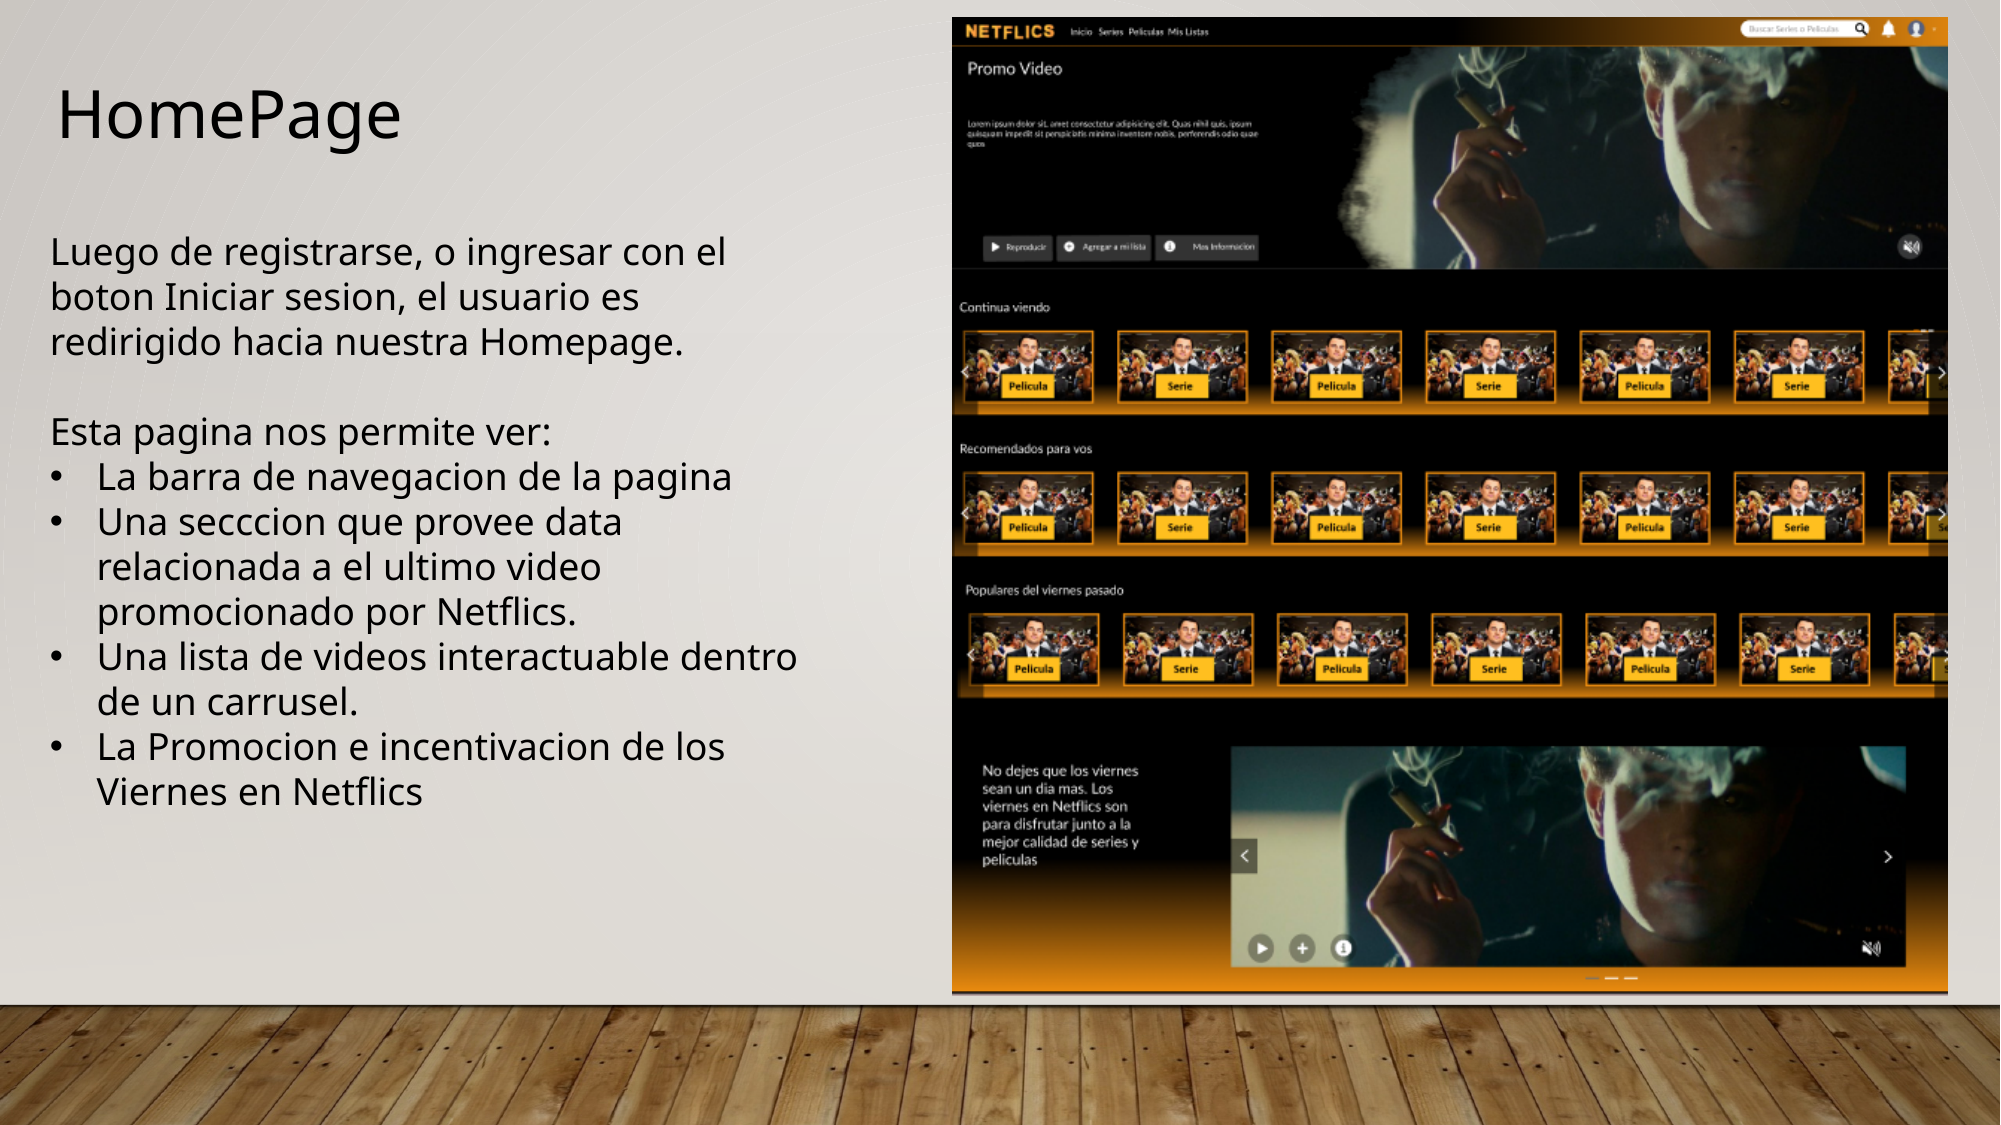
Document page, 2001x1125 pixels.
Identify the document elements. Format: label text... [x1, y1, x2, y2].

picture [0, 1005, 2000, 1125]
picture [952, 17, 1948, 997]
text_box HomePage [41, 64, 492, 159]
text_box Luego de registrarse, o ingresar con el boton Iniciar sesion, el usuario es redirigido hacia nuestra Homepage. Esta pagina nos permite ver: La barra de navegacion de la pagina Una secccion que provee data relacionada a el ultimo video promocionado por Netflics. Una lista de videos interactuable dentro de un carrusel. La Promocion e incentivacion de los Viernes en Netflics [34, 220, 830, 866]
